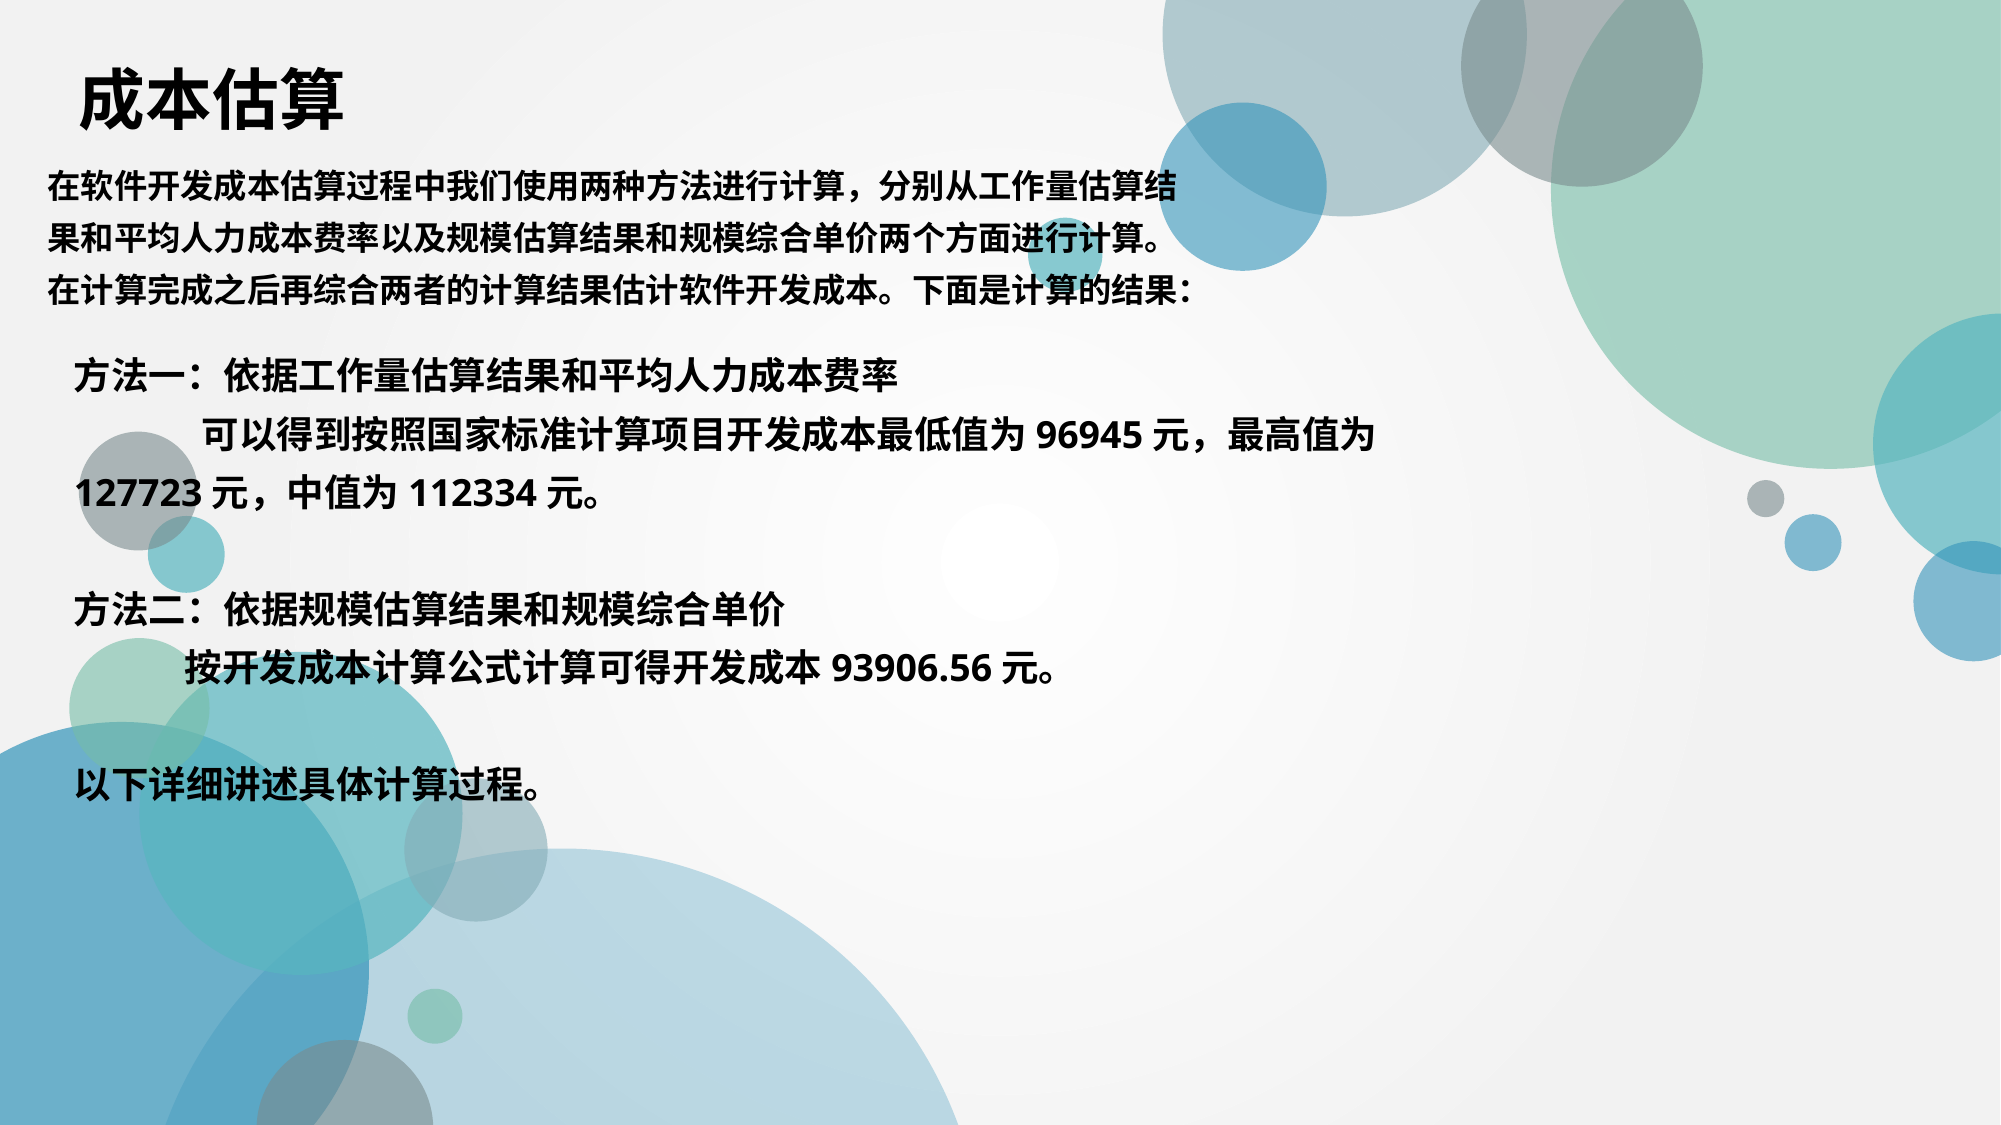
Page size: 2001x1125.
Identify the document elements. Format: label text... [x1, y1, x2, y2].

text_box 在软件开发成本估算过程中我们使用两种方法进行计算，分别从工作量估算结果和平均人力成本费率以及规模估算结果和规模综合单价两个方面进行计算。在计算完成之后再综合两者的计算结果估计软件开发成本。下面是计算的结果： [33, 146, 1208, 667]
text_box 方法一：依据工作量估算结果和平均人力成本费率 可以得到按照国家标准计算项目开发成本最低值为96945元，最高值为127723元，中值为112334元。 方法二：依据规模估算结果和规模综合单价 按开发成本计算公式计算可得开发成本93906.56元。 以下详细讲述具体计算过程。 [59, 331, 1465, 1065]
text_box 成本估算 [33, 26, 494, 128]
